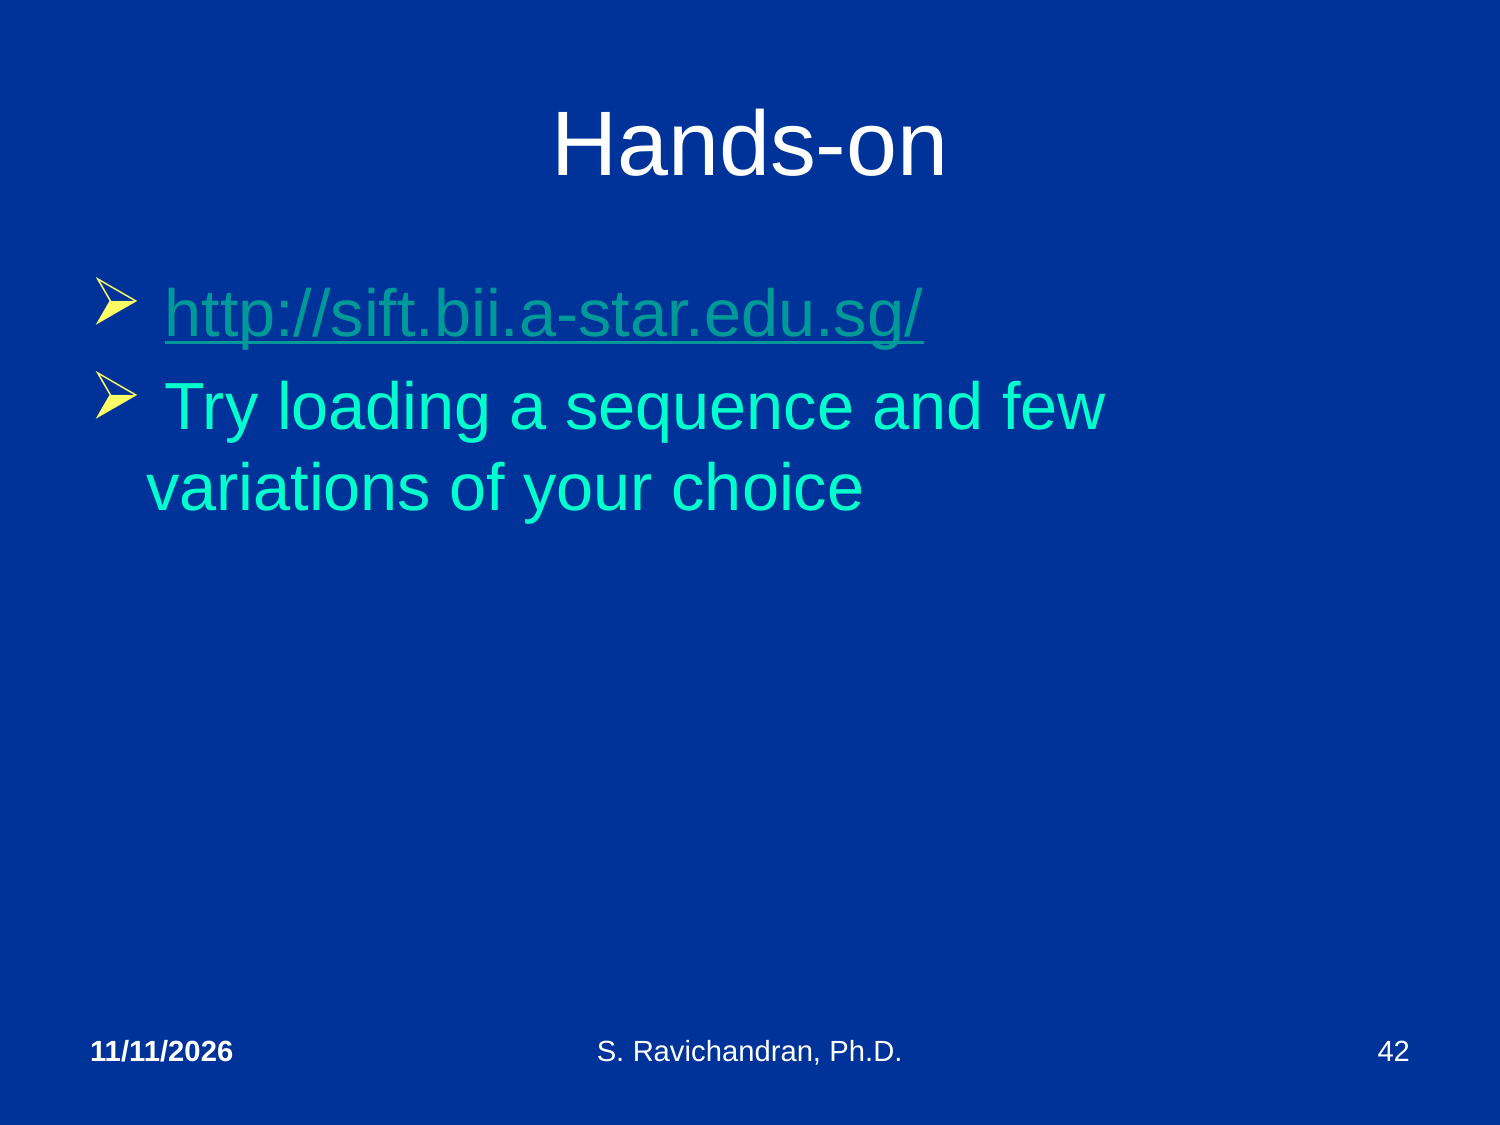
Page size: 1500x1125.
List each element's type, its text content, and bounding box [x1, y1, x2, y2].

list http://sift.bii.a-star.edu.sg/ Try loading a sequence and few variations of your choice [74, 262, 1426, 1006]
title Hands-on [74, 44, 1426, 233]
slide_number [74, 1024, 426, 1103]
footer S. Ravichandran, Ph.D. [512, 1024, 988, 1103]
slide_number 42 [1074, 1024, 1426, 1103]
